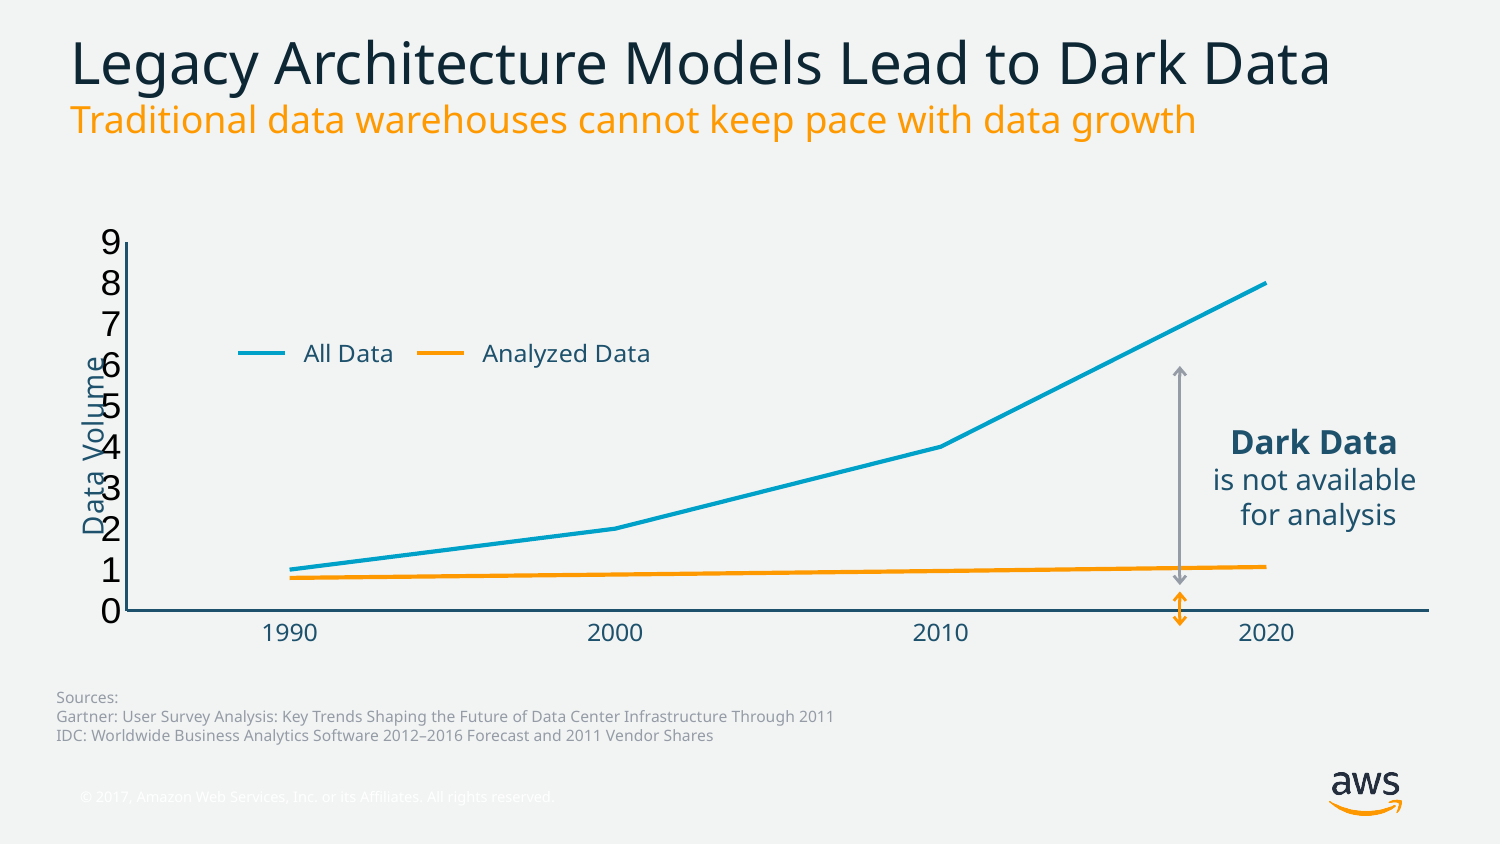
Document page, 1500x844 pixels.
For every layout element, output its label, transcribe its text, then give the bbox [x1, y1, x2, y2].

title Legacy Architecture Models Lead to Dark Data Traditional data warehouses cannot keep pace with data growth [55, 18, 1402, 109]
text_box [31, 221, 1461, 680]
picture [1329, 772, 1402, 816]
text_box Sources: Gartner: User Survey Analysis: Key Trends Shaping the Future of Data Center Infrastructure Through 2011 IDC: Worldwide Business Analytics Software 2012–2016 Forecast and 2011 Vendor Shares [56, 688, 934, 747]
